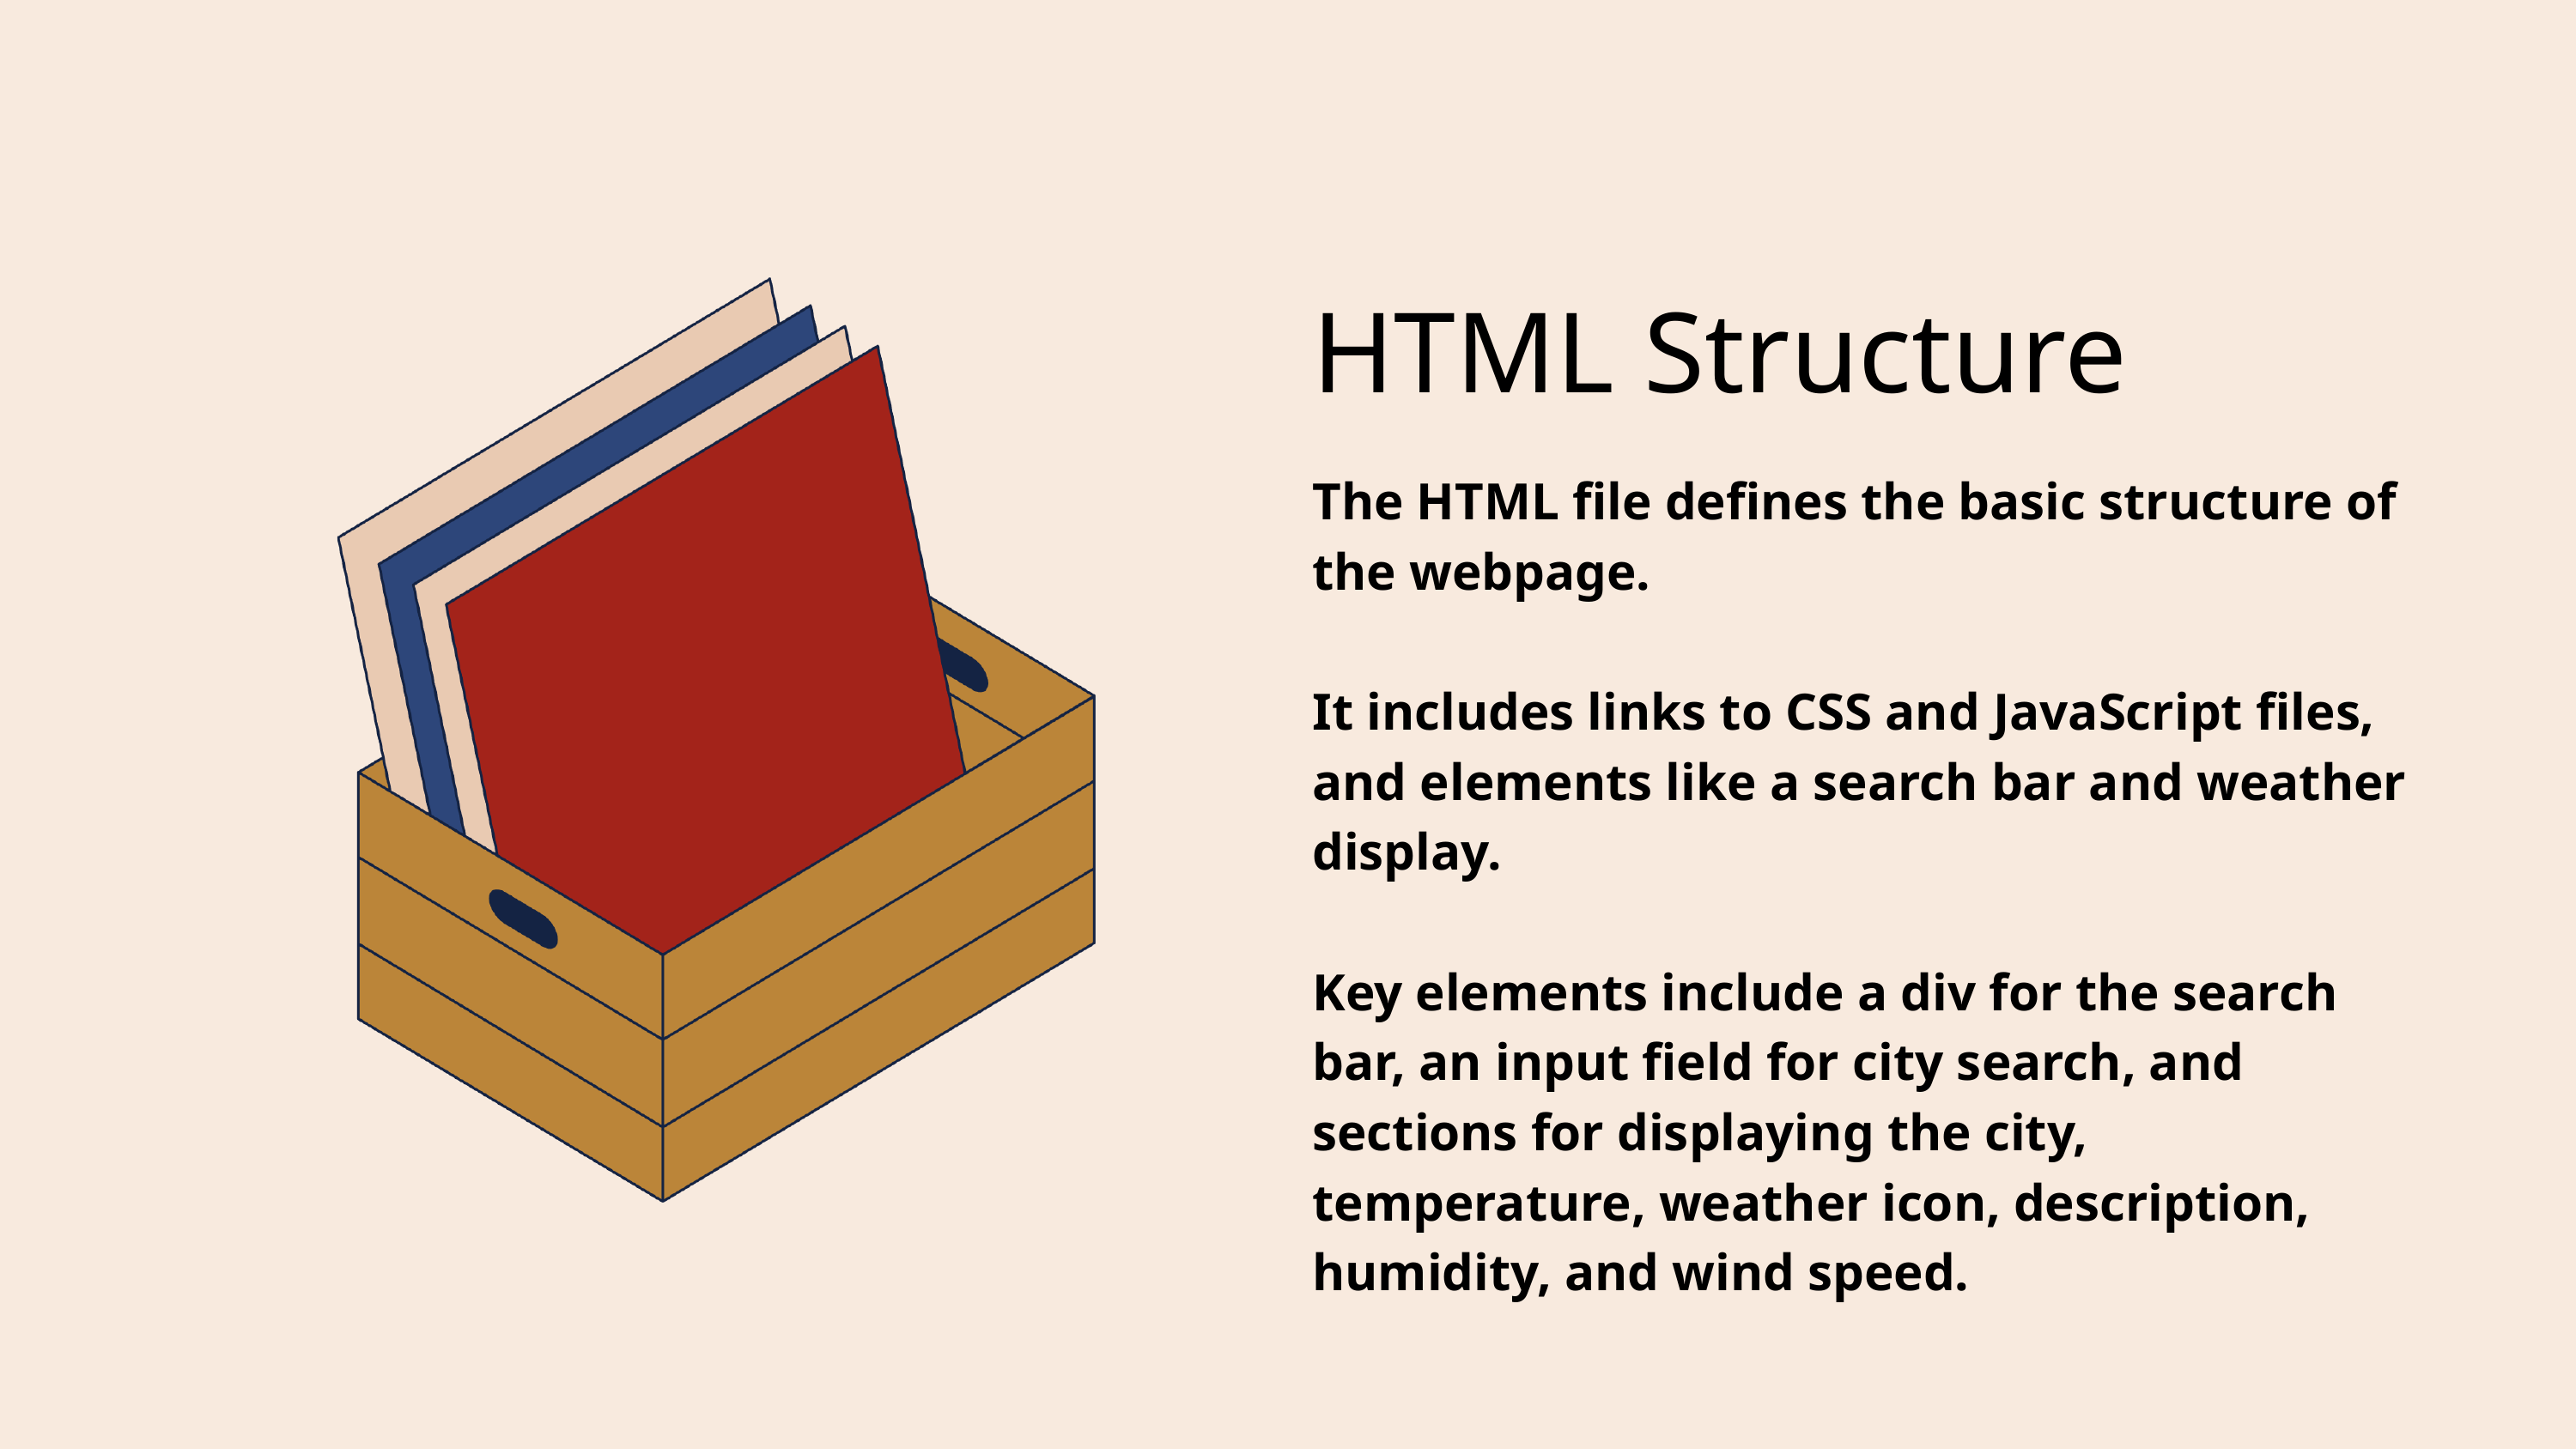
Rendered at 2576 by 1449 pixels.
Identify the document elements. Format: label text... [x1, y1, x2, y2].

text_box The HTML file defines the basic structure of the webpage. It includes links to CSS and JavaScript files, and elements like a search bar and weather display. Key elements include a div for the search bar, an input field for city search, and sections for displaying the city, temperature, weather icon, description, humidity, and wind speed. [1312, 459, 2407, 1371]
text_box HTML Structure [1312, 259, 2407, 415]
text_box [337, 277, 1096, 1203]
